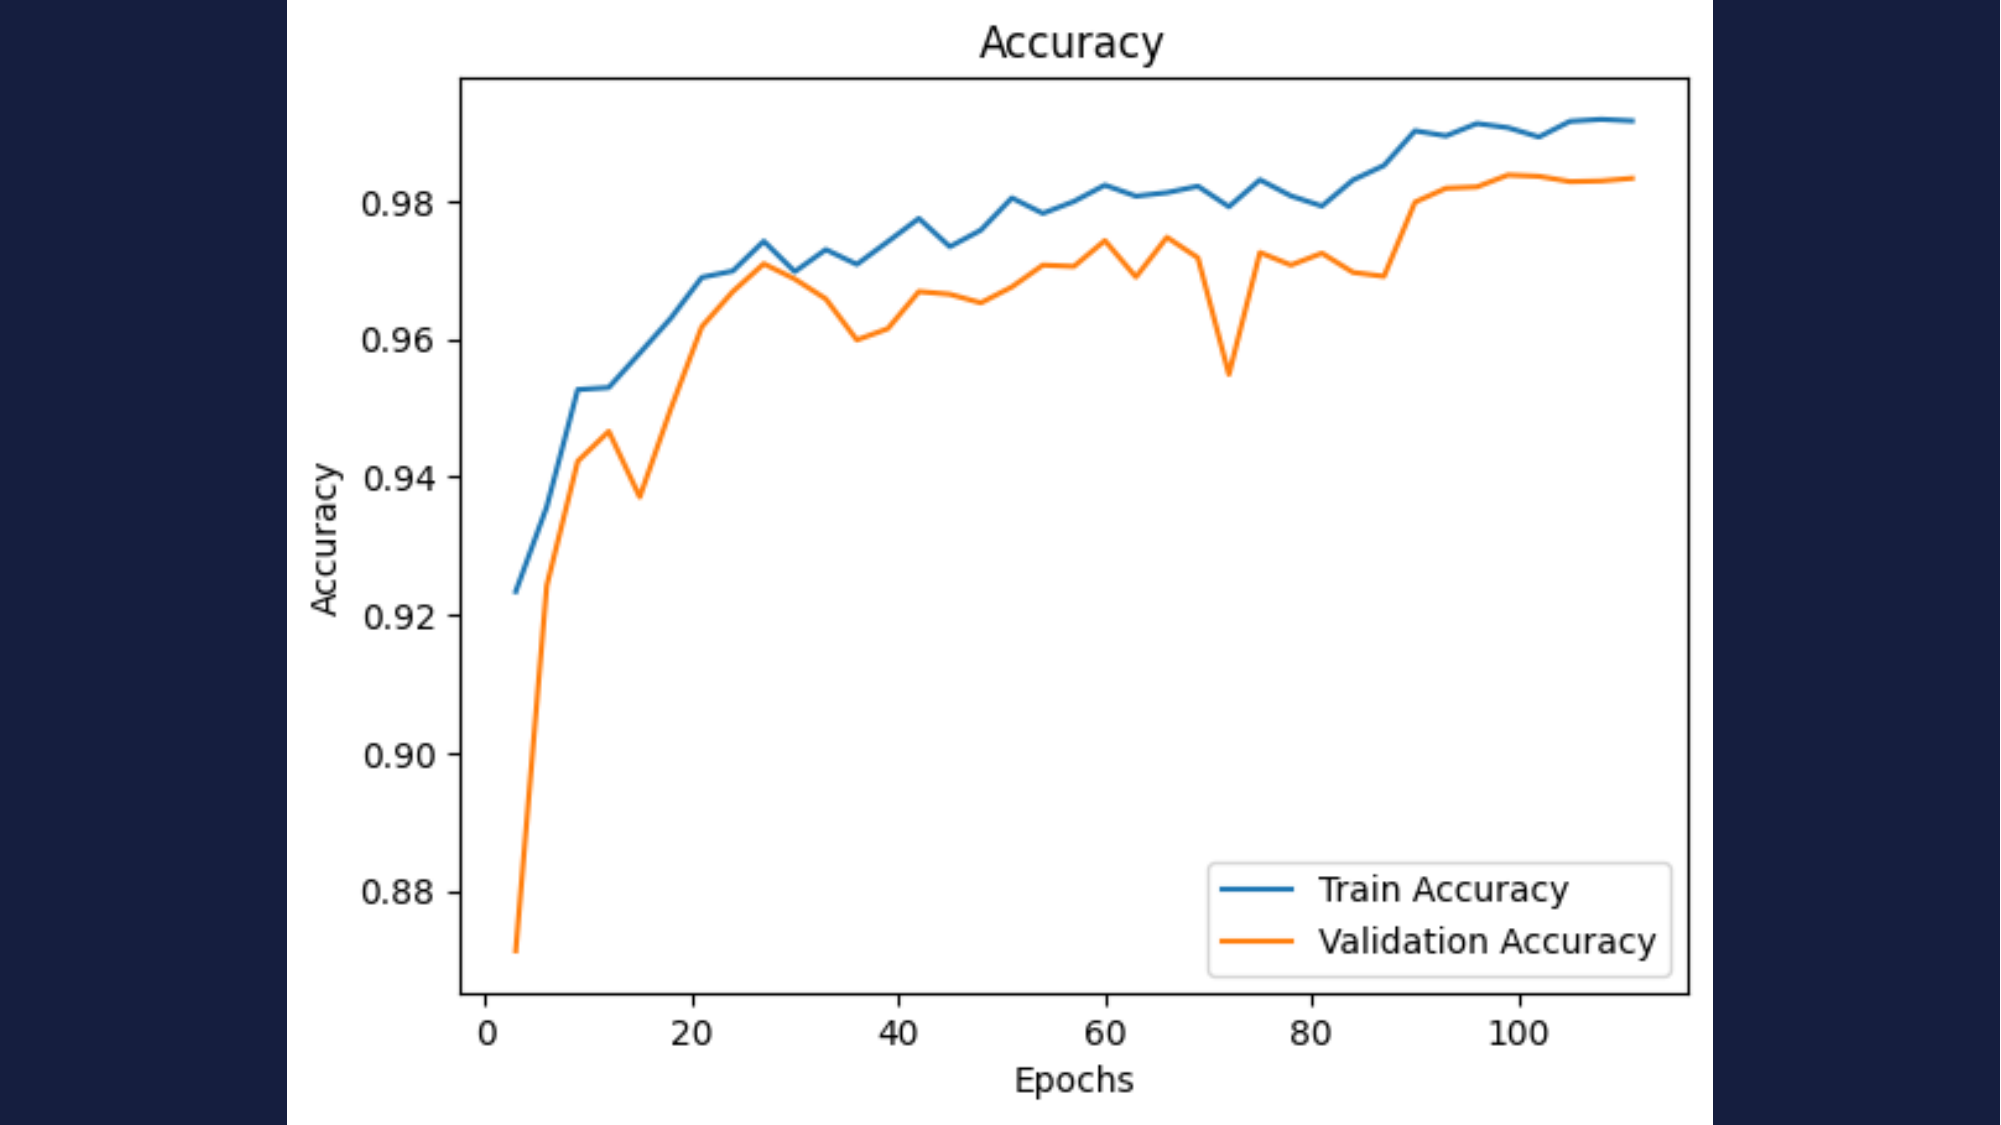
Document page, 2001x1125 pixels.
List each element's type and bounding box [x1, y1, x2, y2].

picture [287, 0, 1713, 1125]
